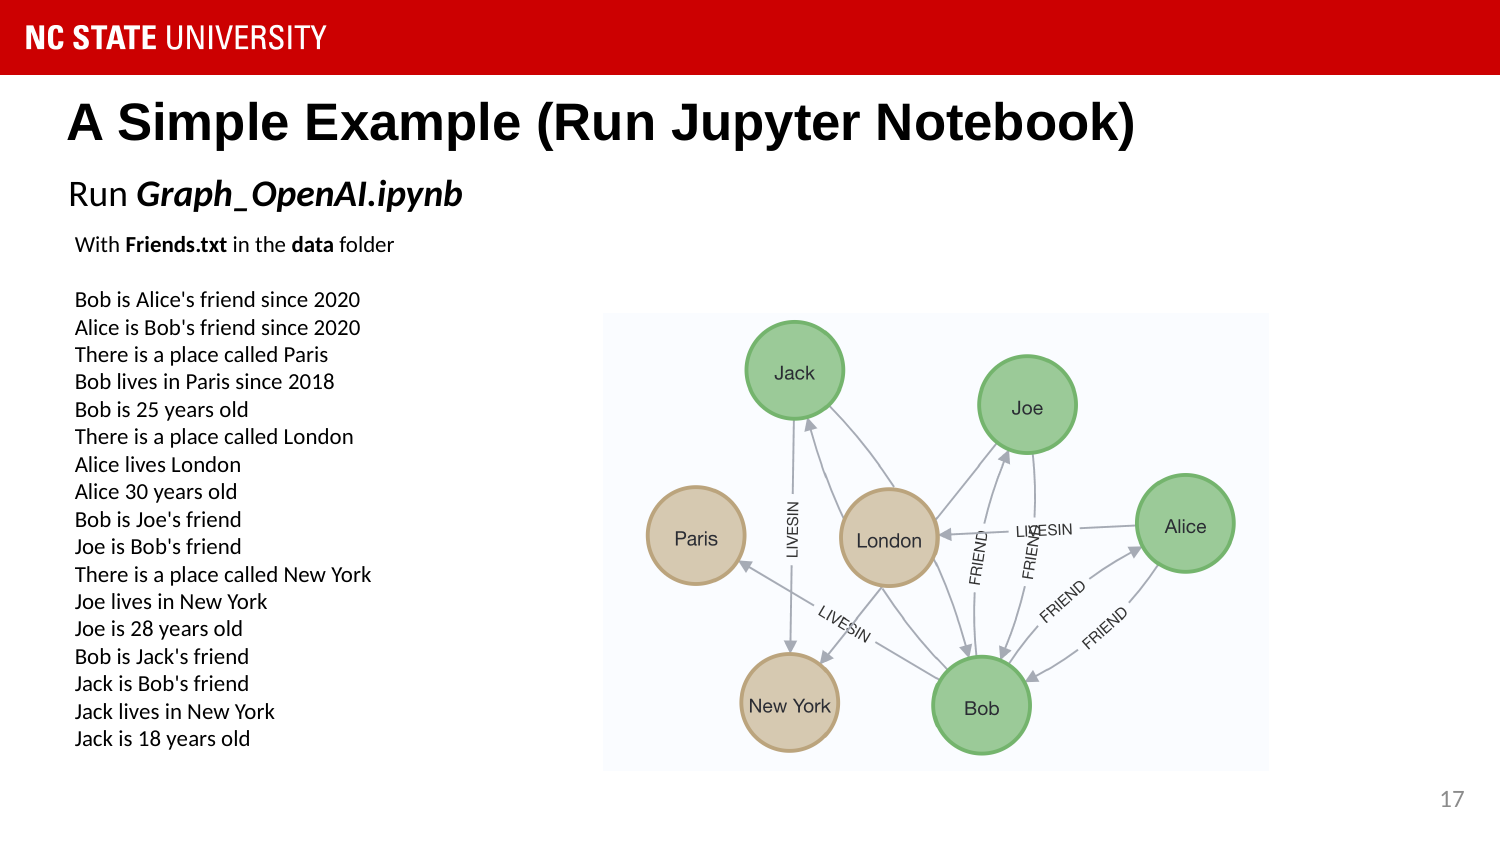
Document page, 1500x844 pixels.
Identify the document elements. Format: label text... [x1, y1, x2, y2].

text_box With Friends.txt in the data folder Bob is Alice's friend since 2020 Alice is Bob's friend since 2020 There is a place called Paris Bob lives in Paris since 2018 Bob is 25 years old There is a place called London Alice lives London Alice 30 years old Bob is Joe's friend Joe is Bob's friend There is a place called New York Joe lives in New York Joe is 28 years old Bob is Jack's friend Jack is Bob's friend Jack lives in New York Jack is 18 years old [60, 222, 447, 759]
slide_number 17 [1389, 764, 1480, 830]
picture [603, 313, 1270, 771]
text_box Run Graph_OpenAI.ipynb [53, 161, 479, 222]
title A Simple Example (Run Jupyter Notebook) [51, 72, 1480, 167]
picture [0, 0, 1500, 75]
